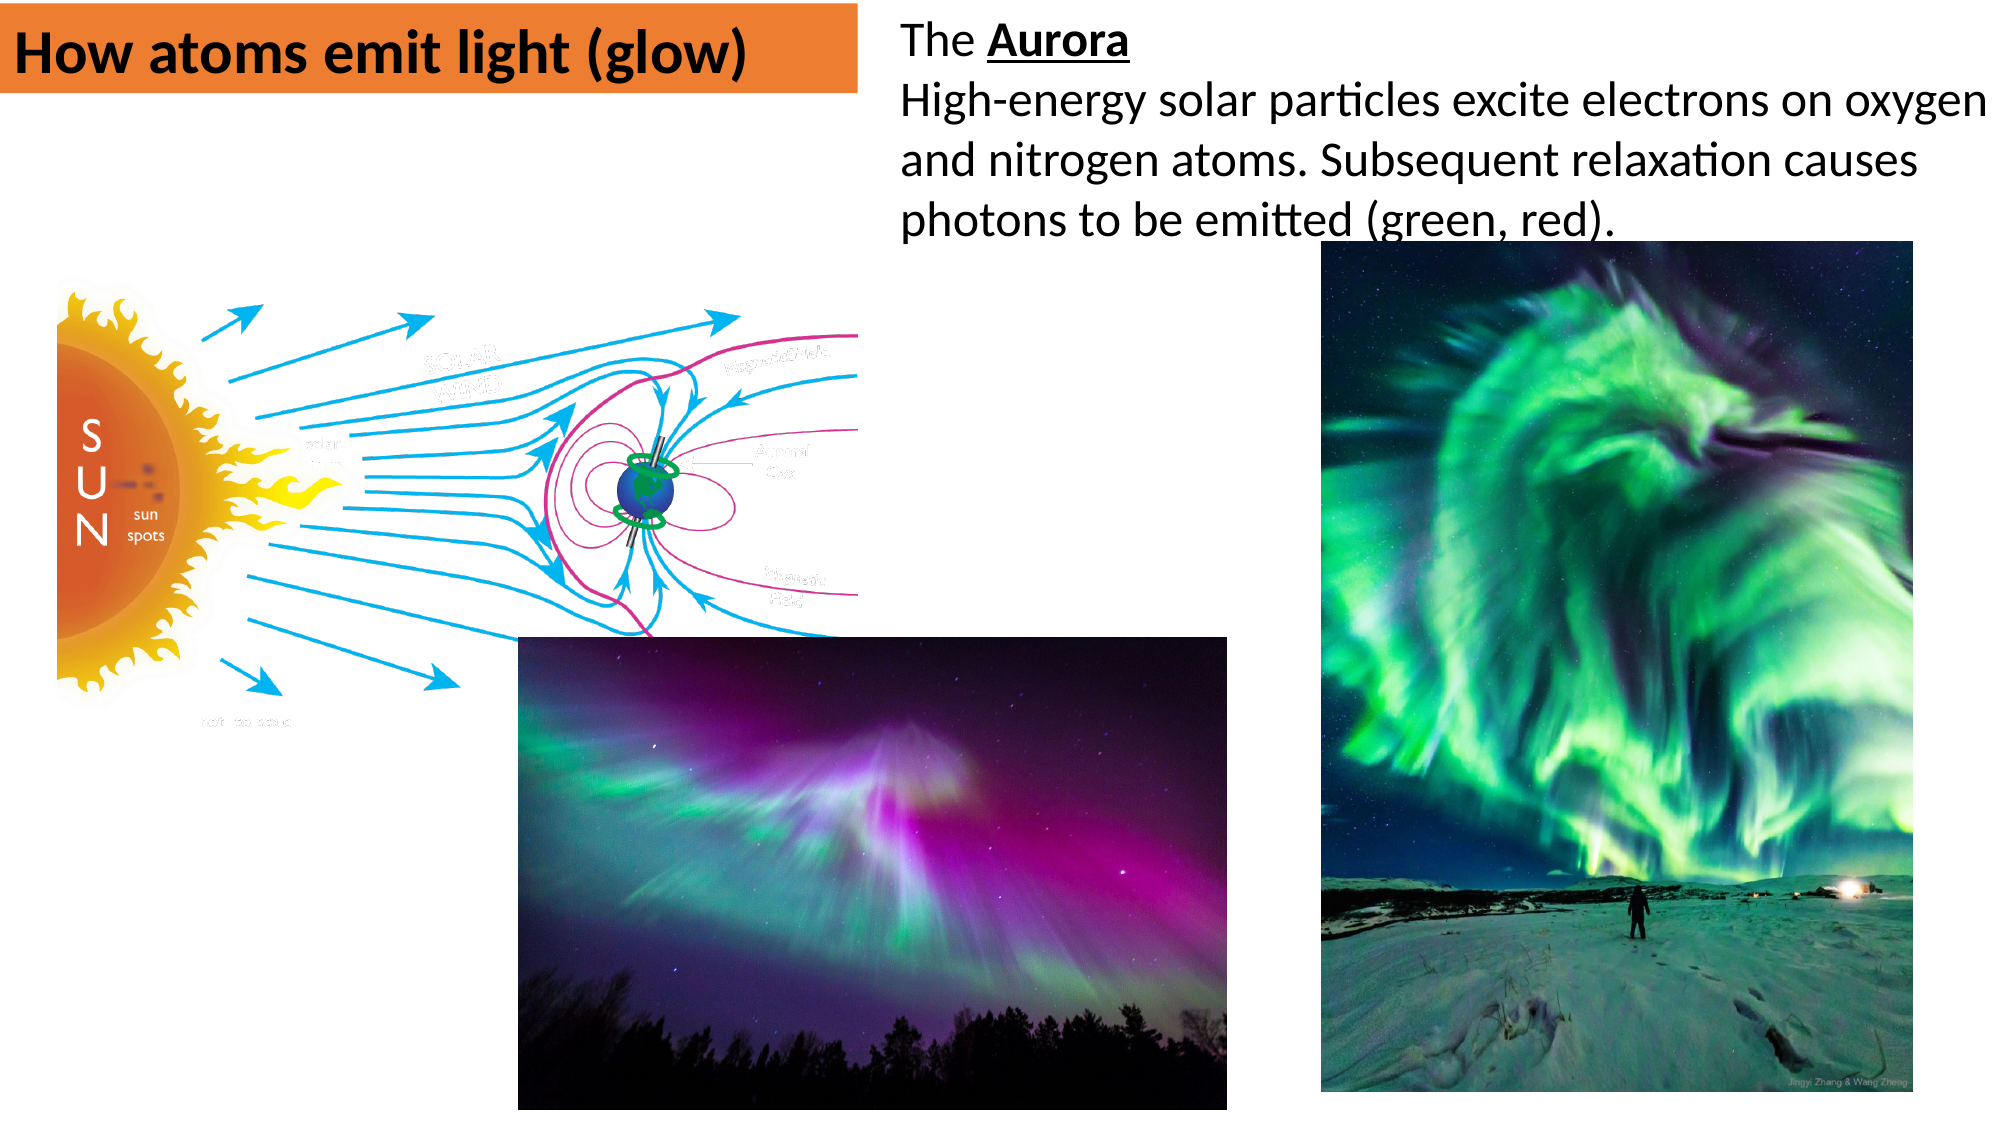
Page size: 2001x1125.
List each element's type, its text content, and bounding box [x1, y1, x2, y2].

picture [1549, 870, 1571, 874]
text_box The Aurora High-energy solar particles excite electrons on oxygen and nitrogen atoms. Subsequent relaxation causes photons to be emitted (green, red). [885, 0, 2000, 254]
picture [1321, 701, 1328, 709]
picture [1321, 241, 1913, 1092]
picture [57, 260, 1227, 1110]
text_box How atoms emit light (glow) [0, 3, 858, 94]
